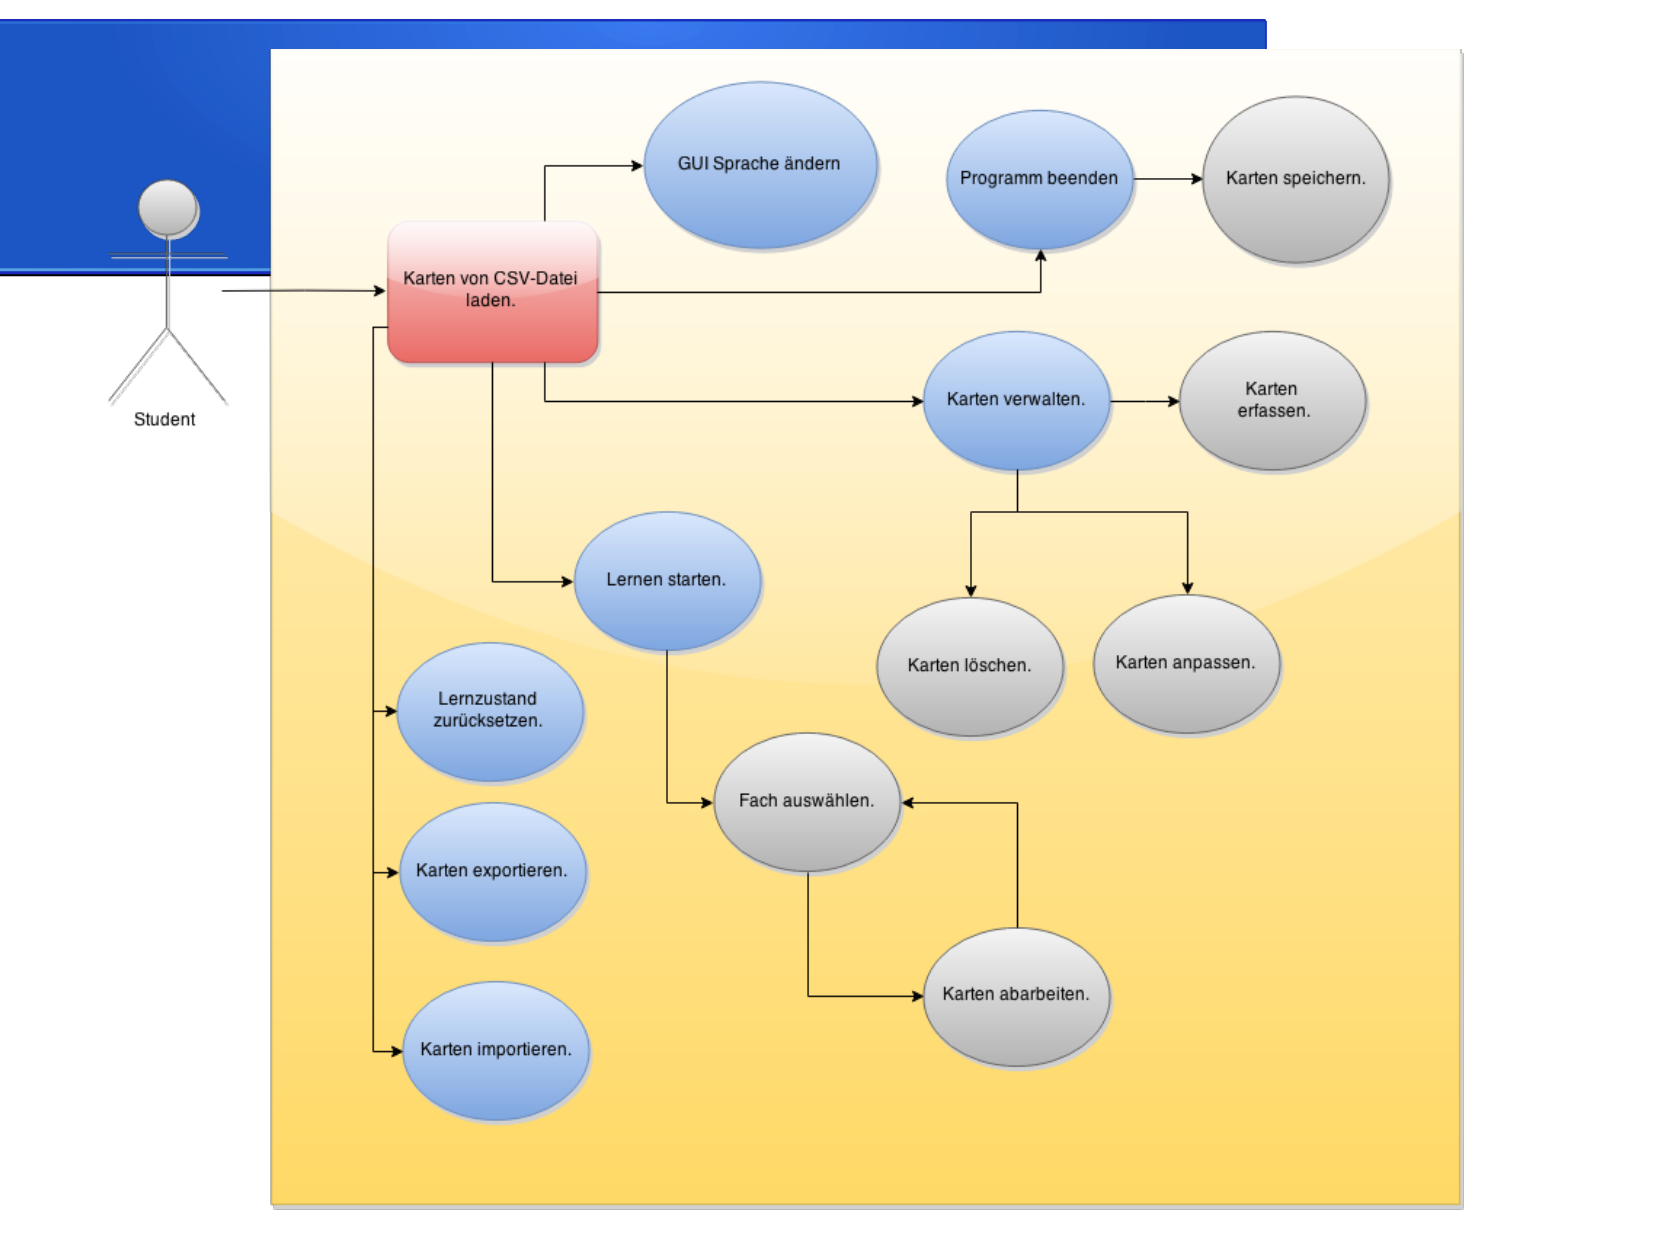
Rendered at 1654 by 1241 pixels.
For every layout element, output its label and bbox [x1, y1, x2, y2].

picture [0, 17, 1465, 1214]
